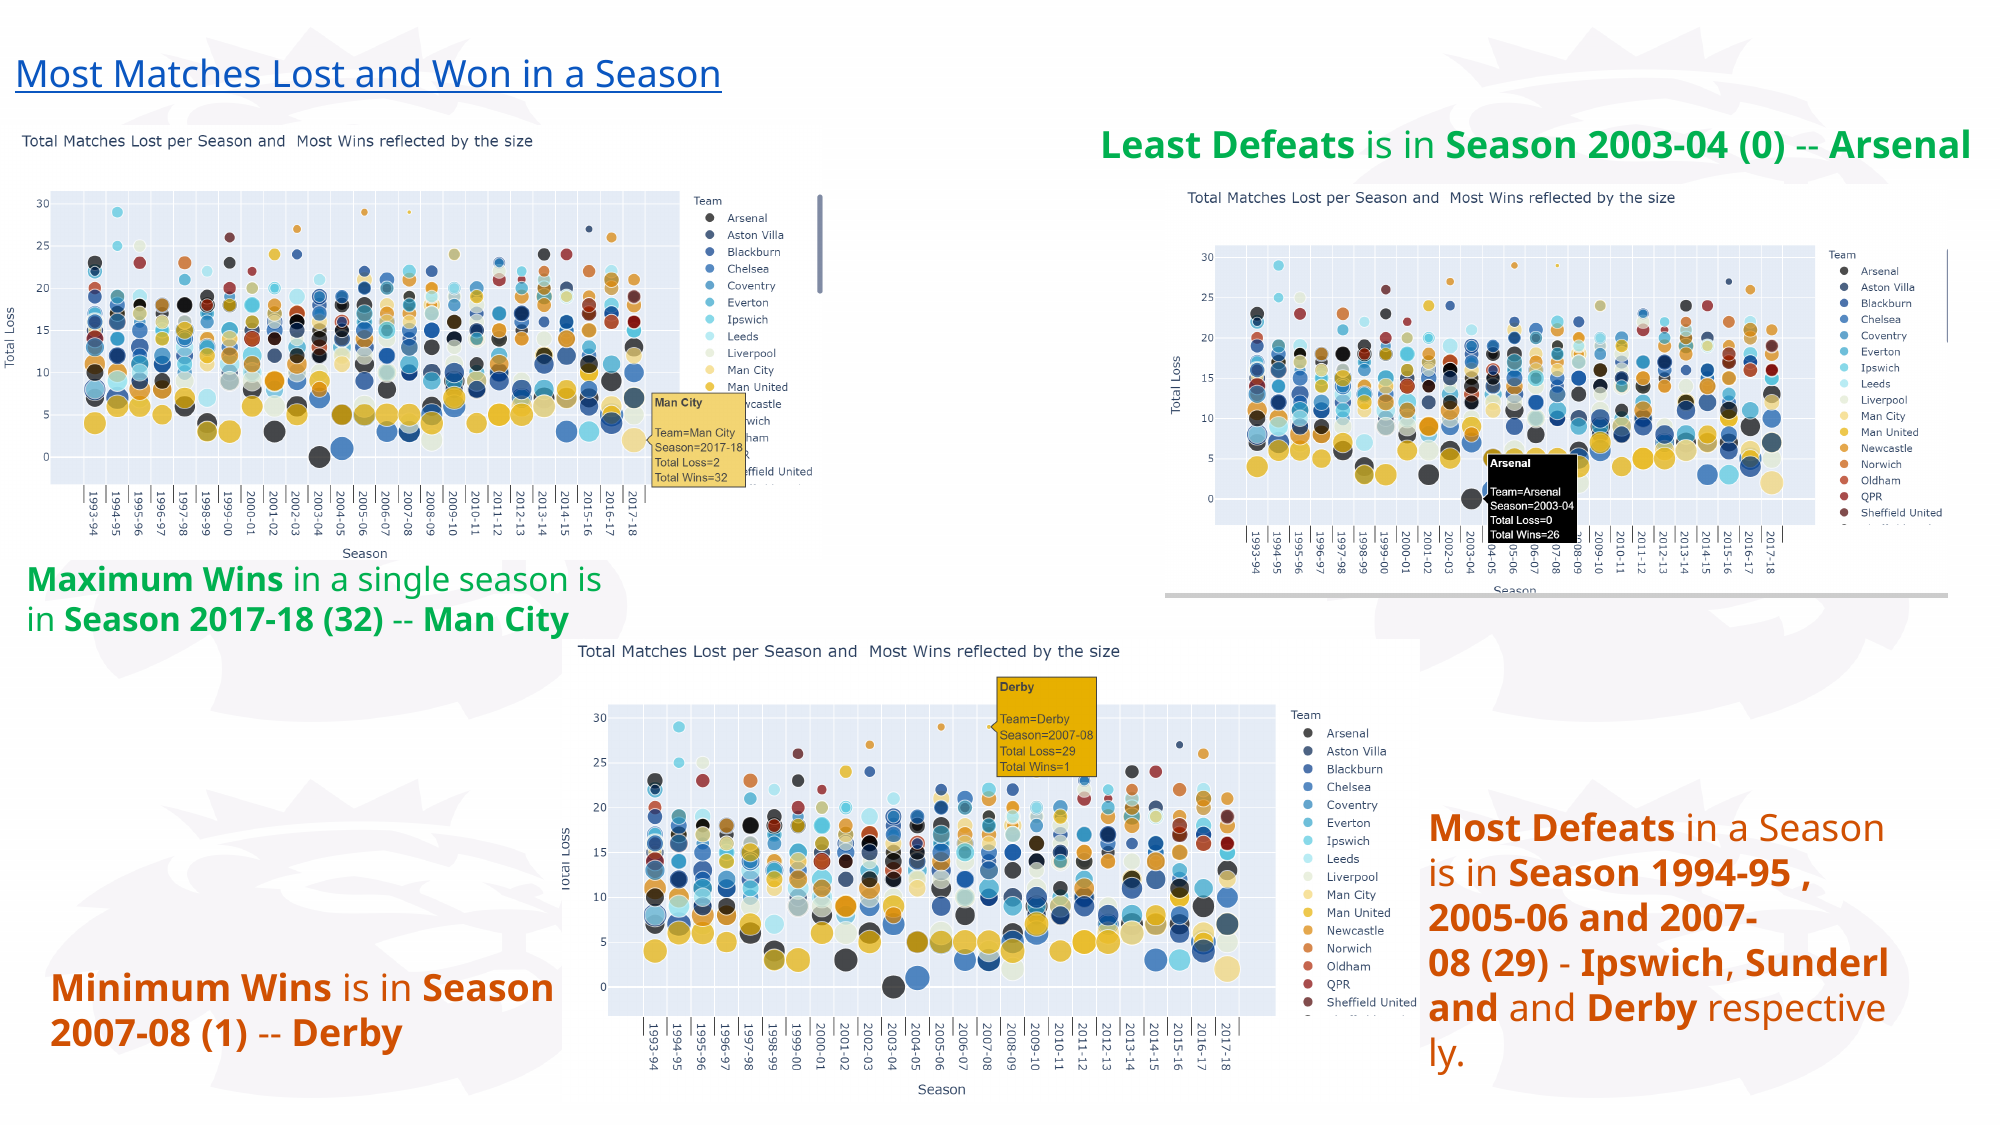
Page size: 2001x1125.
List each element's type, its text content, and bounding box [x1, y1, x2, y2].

text_box Minimum Wins is in Season 2007-08 (1) -- Derby [35, 956, 622, 1106]
picture [0, 125, 823, 560]
picture [562, 639, 1420, 1103]
text_box Most Defeats in a Season is in Season 1994-95 , 2005-06 and 2007-08 (29) - Ipswich, Sunderland and Derby respectively. [1413, 796, 1907, 1125]
picture [1165, 184, 1948, 599]
text_box Most Matches Lost and Won in a Season [0, 42, 1000, 103]
text_box Least Defeats is in Season 2003-04 (0) -- Arsenal [1085, 113, 1996, 219]
text_box Maximum Wins in a single season is in Season 2017-18 (32) -- Man City [11, 560, 622, 691]
